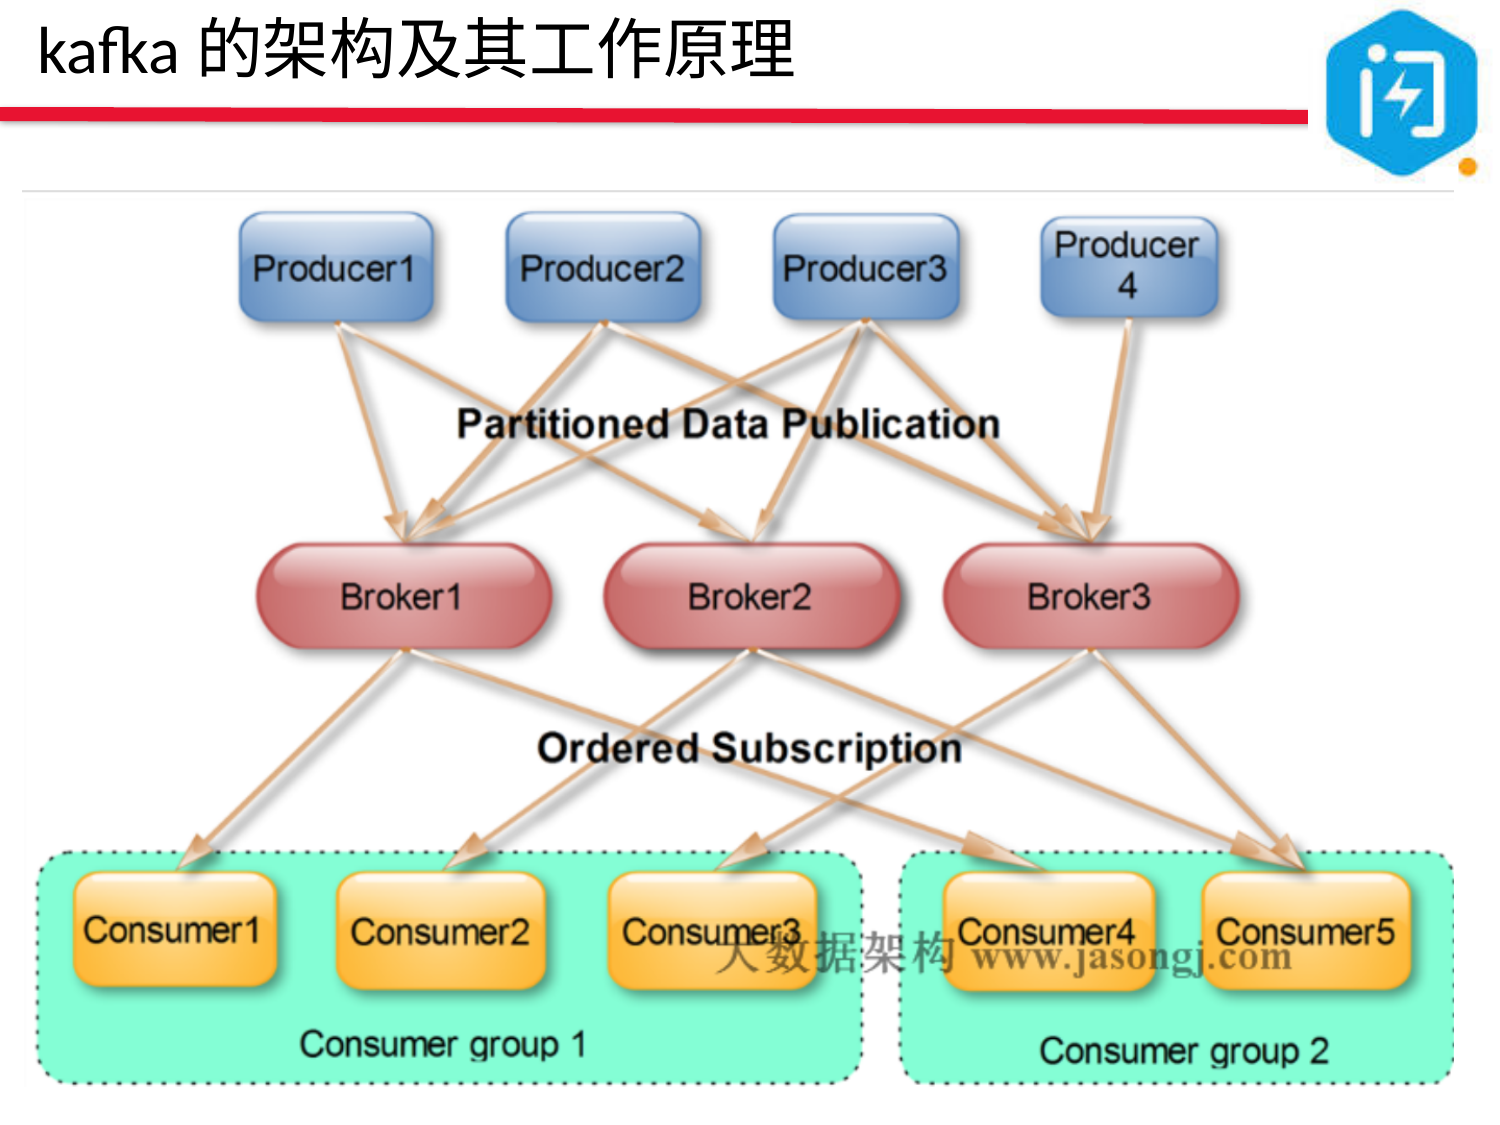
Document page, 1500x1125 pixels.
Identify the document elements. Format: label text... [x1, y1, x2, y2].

text_box kafka的架构及其工作原理 [22, 0, 1019, 95]
picture [22, 0, 1497, 1087]
